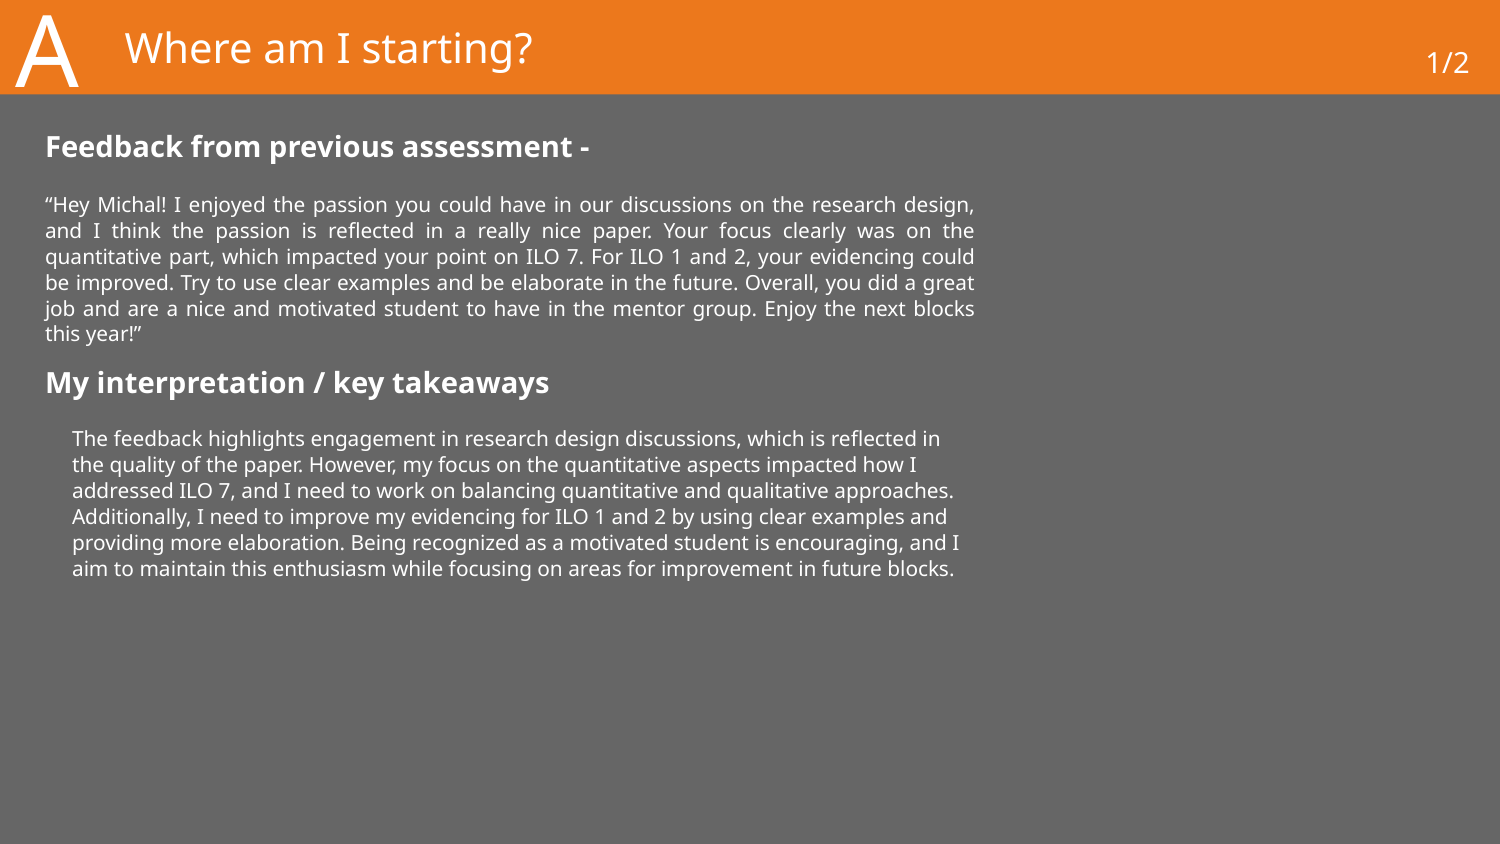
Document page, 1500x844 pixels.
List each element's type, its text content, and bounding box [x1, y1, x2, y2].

subtitle Feedback from previous assessment - [30, 111, 1470, 178]
list “Hey Michal! I enjoyed the passion you could have in our discussions on the research design, and I think the passion is reflected in a really nice paper. Your focus clearly was on the quantitative part, which impacted your point on ILO 7. For ILO 1 and 2, your evidencing could be improved. Try to use clear examples and be elaborate in the future. Overall, you did a great job and are a nice and motivated student to have in the mentor group. Enjoy the next blocks this year!” My interpretation / key takeaways The feedback highlights engagement in research design discussions, which is reflected in the quality of the paper. However, my focus on the quantitative aspects impacted how I addressed ILO 7, and I need to work on balancing quantitative and qualitative approaches. Additionally, I need to improve my evidencing for ILO 1 and 2 by using clear examples and providing more elaboration. Being recognized as a motivated student is encouraging, and I aim to maintain this enthusiasm while focusing on areas for improvement in future blocks. [30, 175, 990, 815]
title 1/2 [1159, 0, 1485, 94]
title A [0, 0, 95, 94]
title Where am I starting? [109, 0, 1010, 94]
